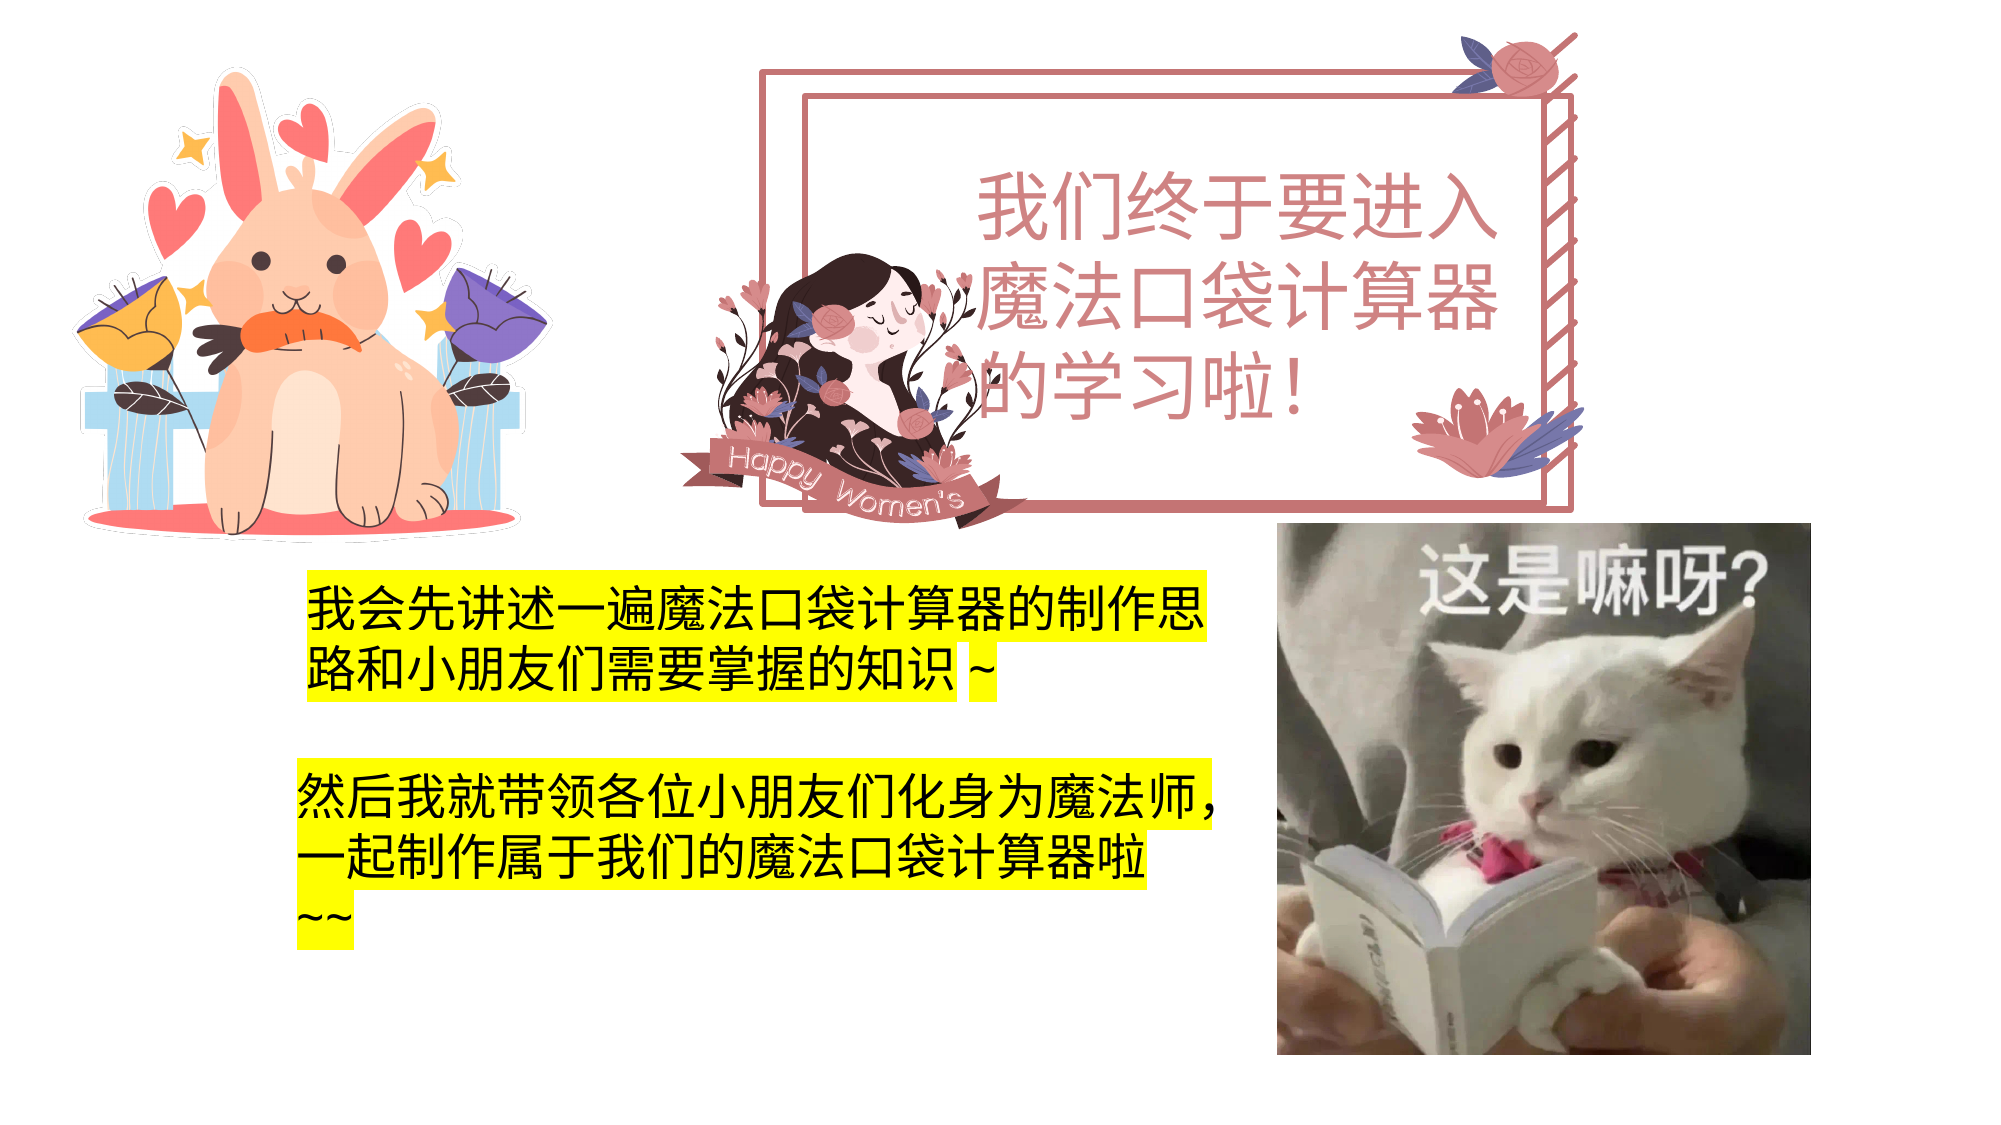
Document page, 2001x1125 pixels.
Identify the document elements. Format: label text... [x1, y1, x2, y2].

text_box 我会先讲述一遍魔法口袋计算器的制作思路和小朋友们需要掌握的知识~ [291, 570, 1227, 705]
picture [1276, 522, 1812, 1055]
picture [71, 66, 554, 543]
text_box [679, 34, 1589, 530]
text_box 然后我就带领各位小朋友们化身为魔法师，一起制作属于我们的魔法口袋计算器啦~~ [281, 758, 1227, 954]
